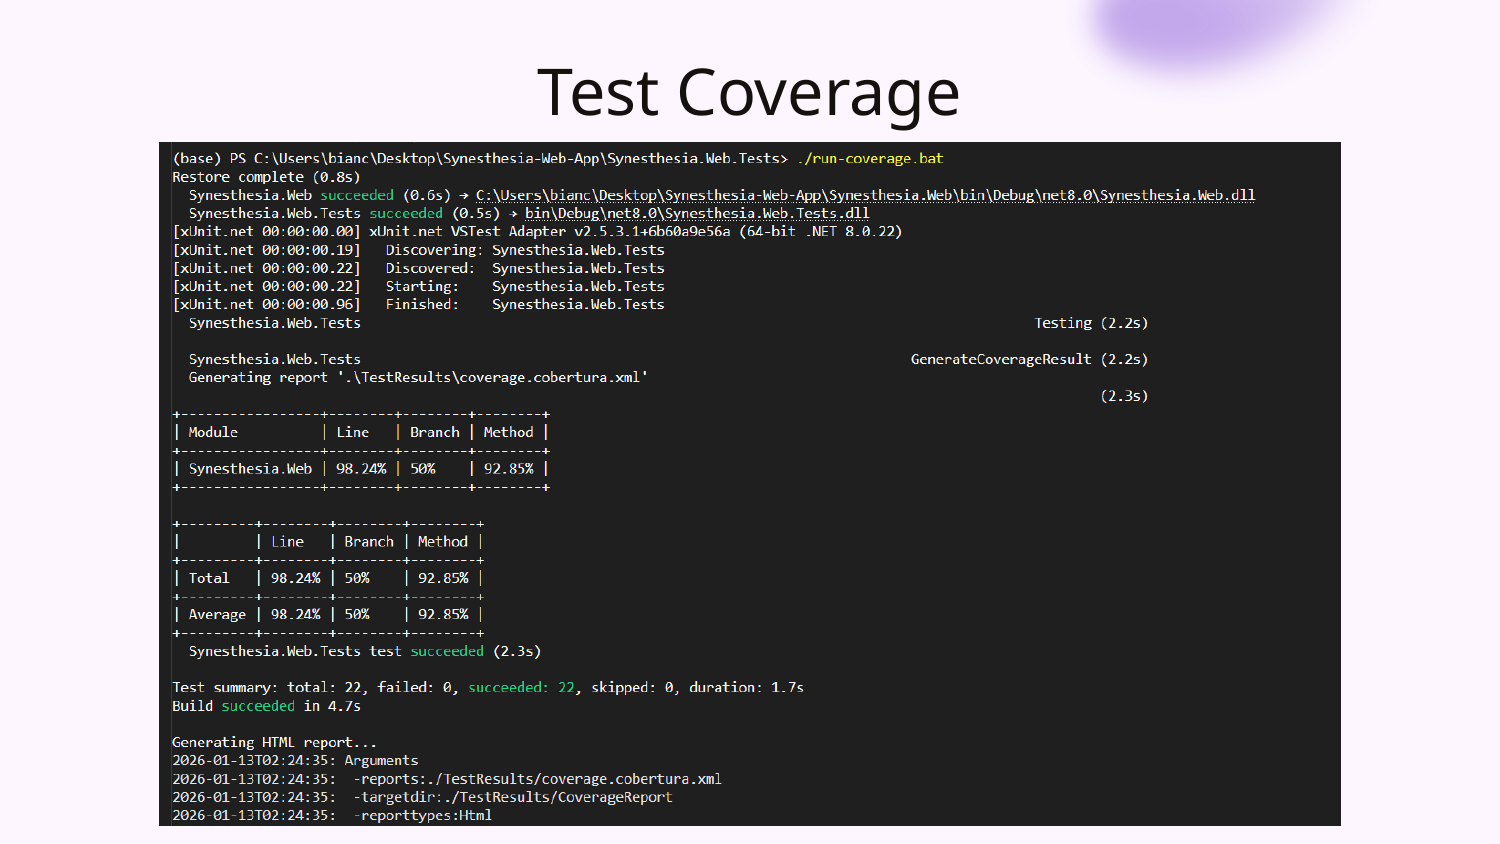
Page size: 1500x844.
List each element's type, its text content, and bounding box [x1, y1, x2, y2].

picture [159, 0, 1475, 827]
title Test Coverage [70, 36, 1430, 143]
